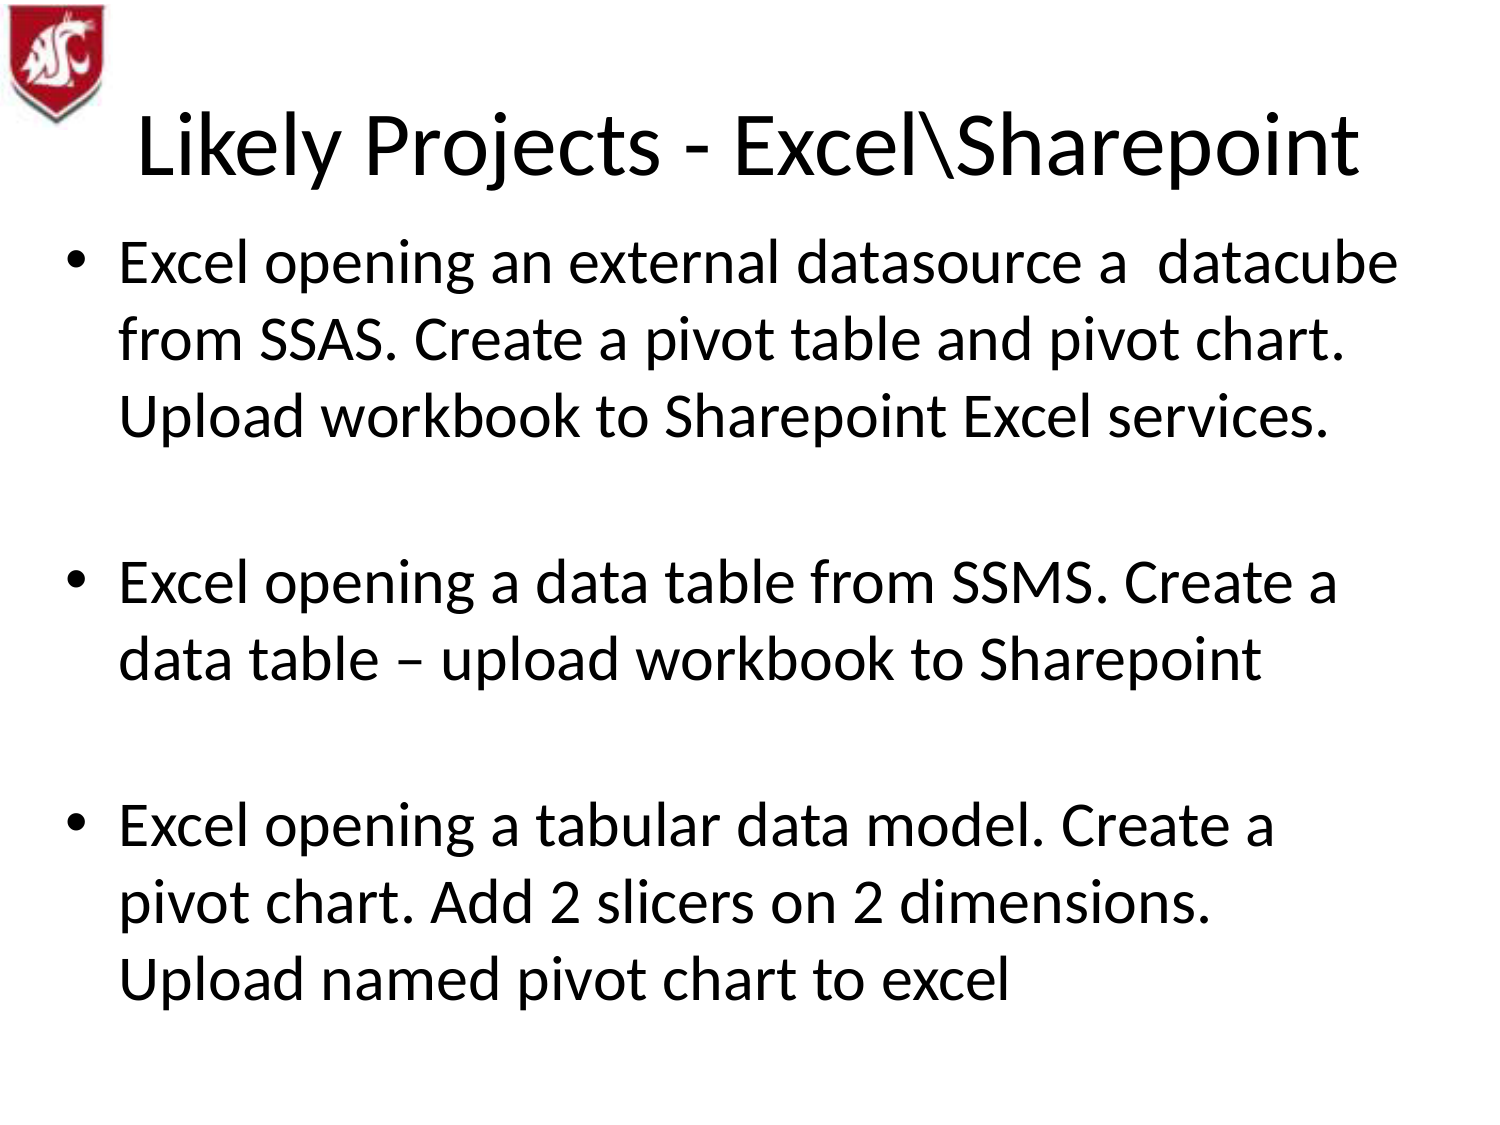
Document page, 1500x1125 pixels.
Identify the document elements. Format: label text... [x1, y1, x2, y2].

title Likely Projects - Excel\Sharepoint [75, 45, 1425, 212]
picture [0, 4, 113, 130]
list Excel opening an external datasource a datacube from SSAS. Create a pivot table and pivot chart. Upload workbook to Sharepoint Excel services. Excel opening a data table from SSMS. Create a data table – upload workbook to Sharepoint Excel opening a tabular data model. Create a pivot chart. Add 2 slicers on 2 dimensions. Upload named pivot chart to excel [50, 212, 1425, 1088]
